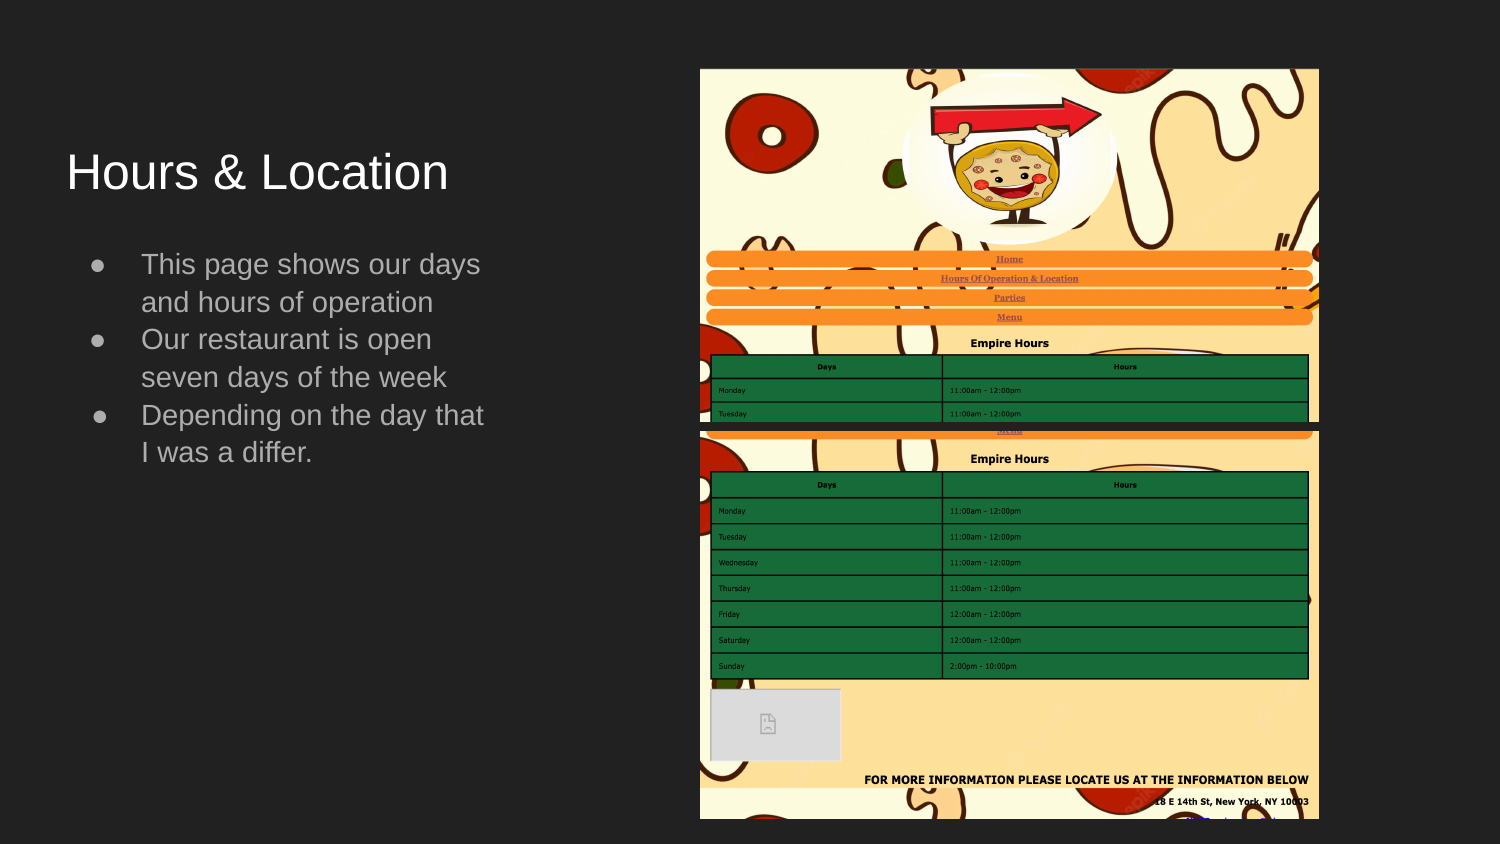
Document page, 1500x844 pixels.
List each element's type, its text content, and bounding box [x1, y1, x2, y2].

picture [700, 68, 1320, 423]
picture [700, 430, 1320, 819]
list This page shows our days and hours of operation Our restaurant is open seven days of the week Depending on the day that I was a differ. [51, 227, 512, 750]
title Hours & Location [51, 91, 512, 216]
